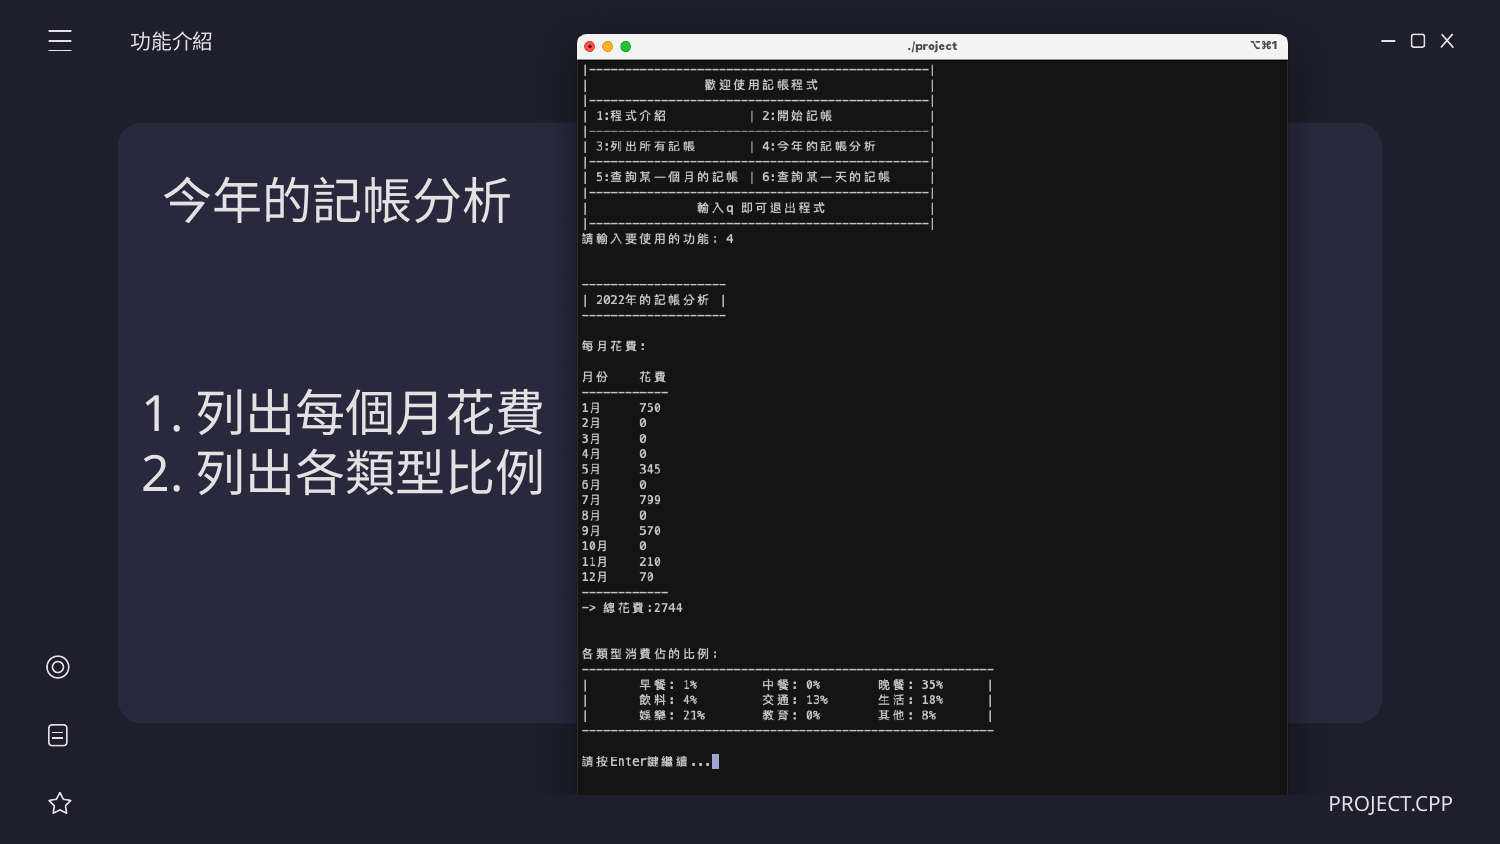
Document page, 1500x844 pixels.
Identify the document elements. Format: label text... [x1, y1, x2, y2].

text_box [48, 30, 72, 51]
text_box 1.列出每個月花費 2.列出各類型比例 [126, 375, 521, 509]
text_box PROJECT.CPP [1278, 780, 1453, 826]
text_box 今年的記帳分析 [147, 161, 521, 237]
picture [526, 0, 1339, 796]
text_box [46, 27, 74, 32]
subtitle 功能介紹 [130, 18, 306, 64]
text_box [46, 655, 72, 814]
